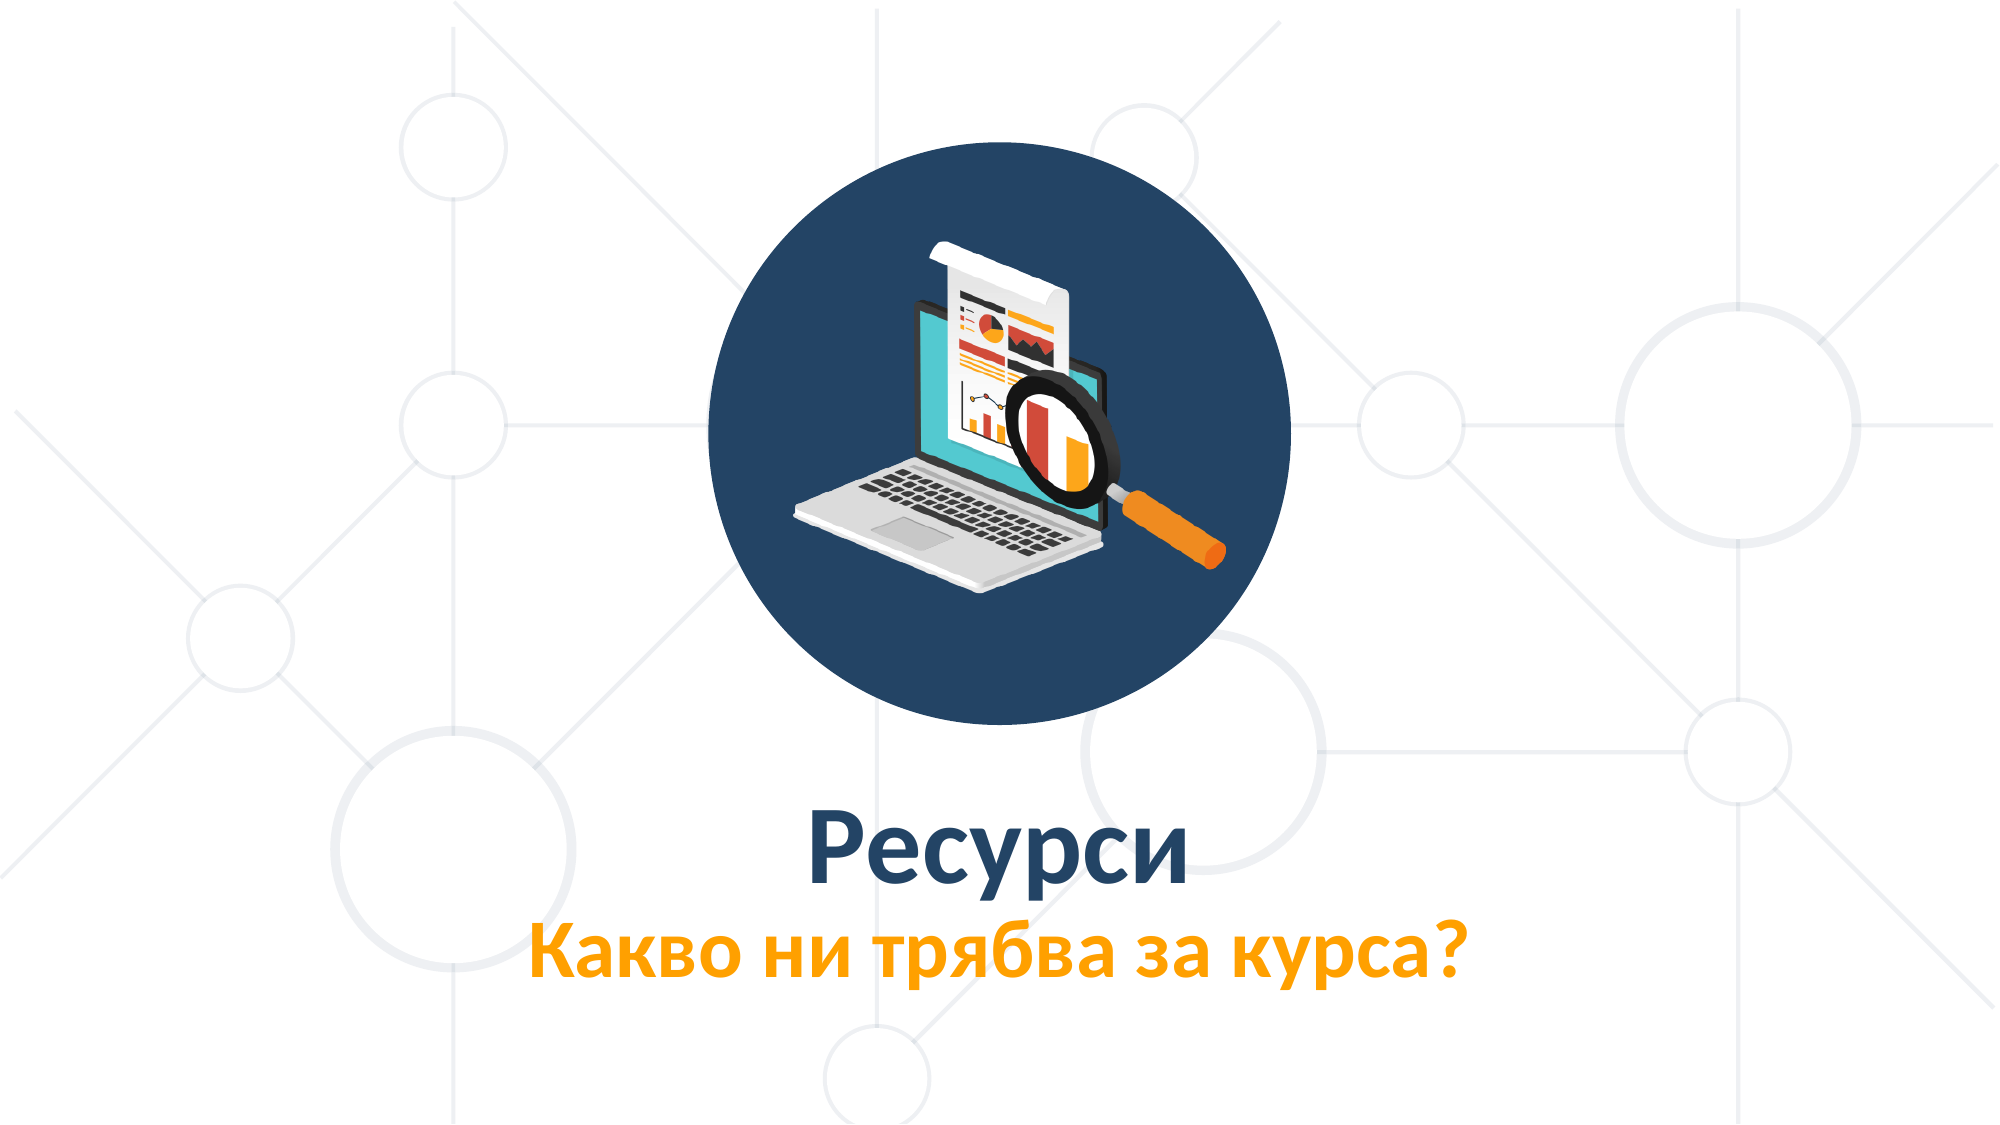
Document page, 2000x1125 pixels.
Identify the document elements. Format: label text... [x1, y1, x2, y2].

list Ресурси [100, 771, 1899, 898]
picture [774, 230, 1240, 598]
list Какво ни трябва за курса? [100, 900, 1899, 983]
